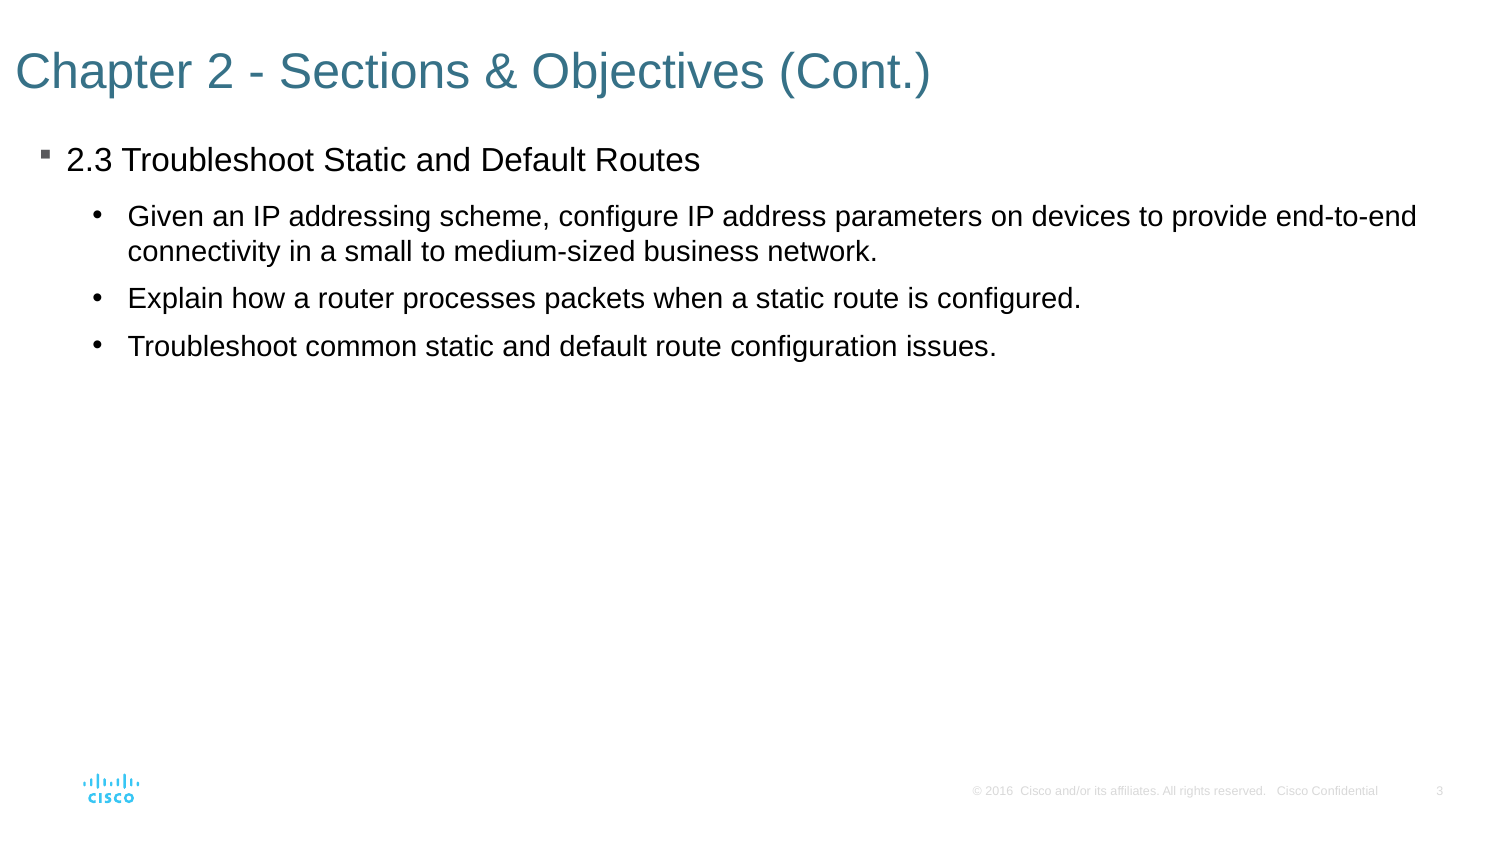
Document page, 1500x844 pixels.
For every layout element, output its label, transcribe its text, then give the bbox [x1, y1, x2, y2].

list 2.3 Troubleshoot Static and Default Routes Given an IP addressing scheme, configure IP address parameters on devices to provide end-to-end connectivity in a small to medium-sized business network. Explain how a router processes packets when a static route is configured. Troubleshoot common static and default route configuration issues. [23, 131, 1476, 813]
title Chapter 2 - Sections & Objectives (Cont.) [0, 6, 1500, 131]
